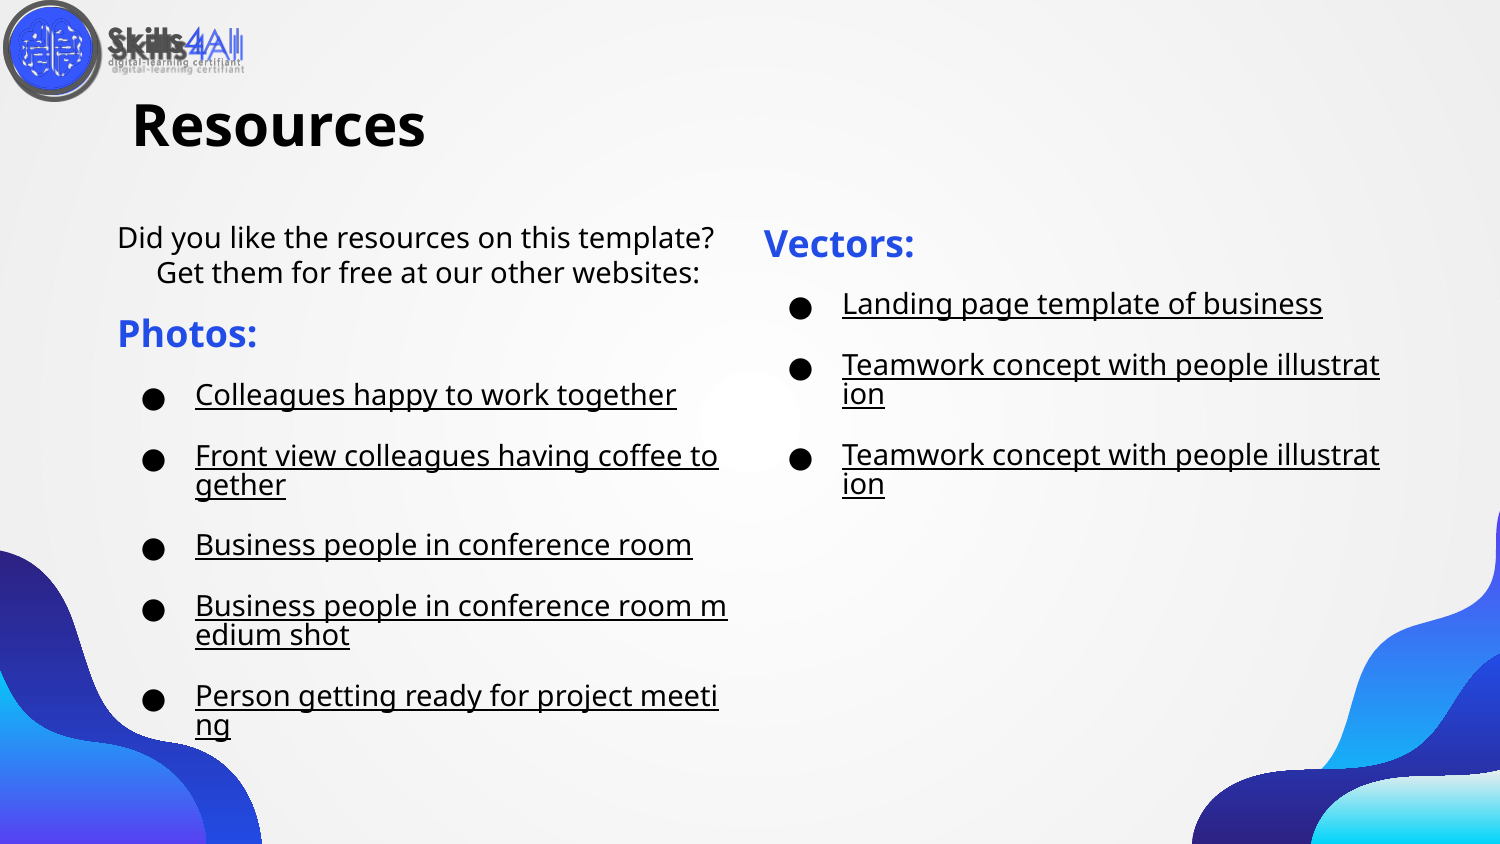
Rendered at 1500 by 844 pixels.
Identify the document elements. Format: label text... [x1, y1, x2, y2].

subtitle Did you like the resources on this template? Get them for free at our other websites: Photos: Colleagues happy to work together Front view colleagues having coffee together Business people in conference room Business people in conference room medium shot Person getting ready for project meeting [116, 204, 736, 756]
subtitle Vectors: Landing page template of business Teamwork concept with people illustration Teamwork concept with people illustration [764, 204, 1383, 756]
picture [3, 0, 244, 102]
title Resources [116, 72, 1383, 168]
